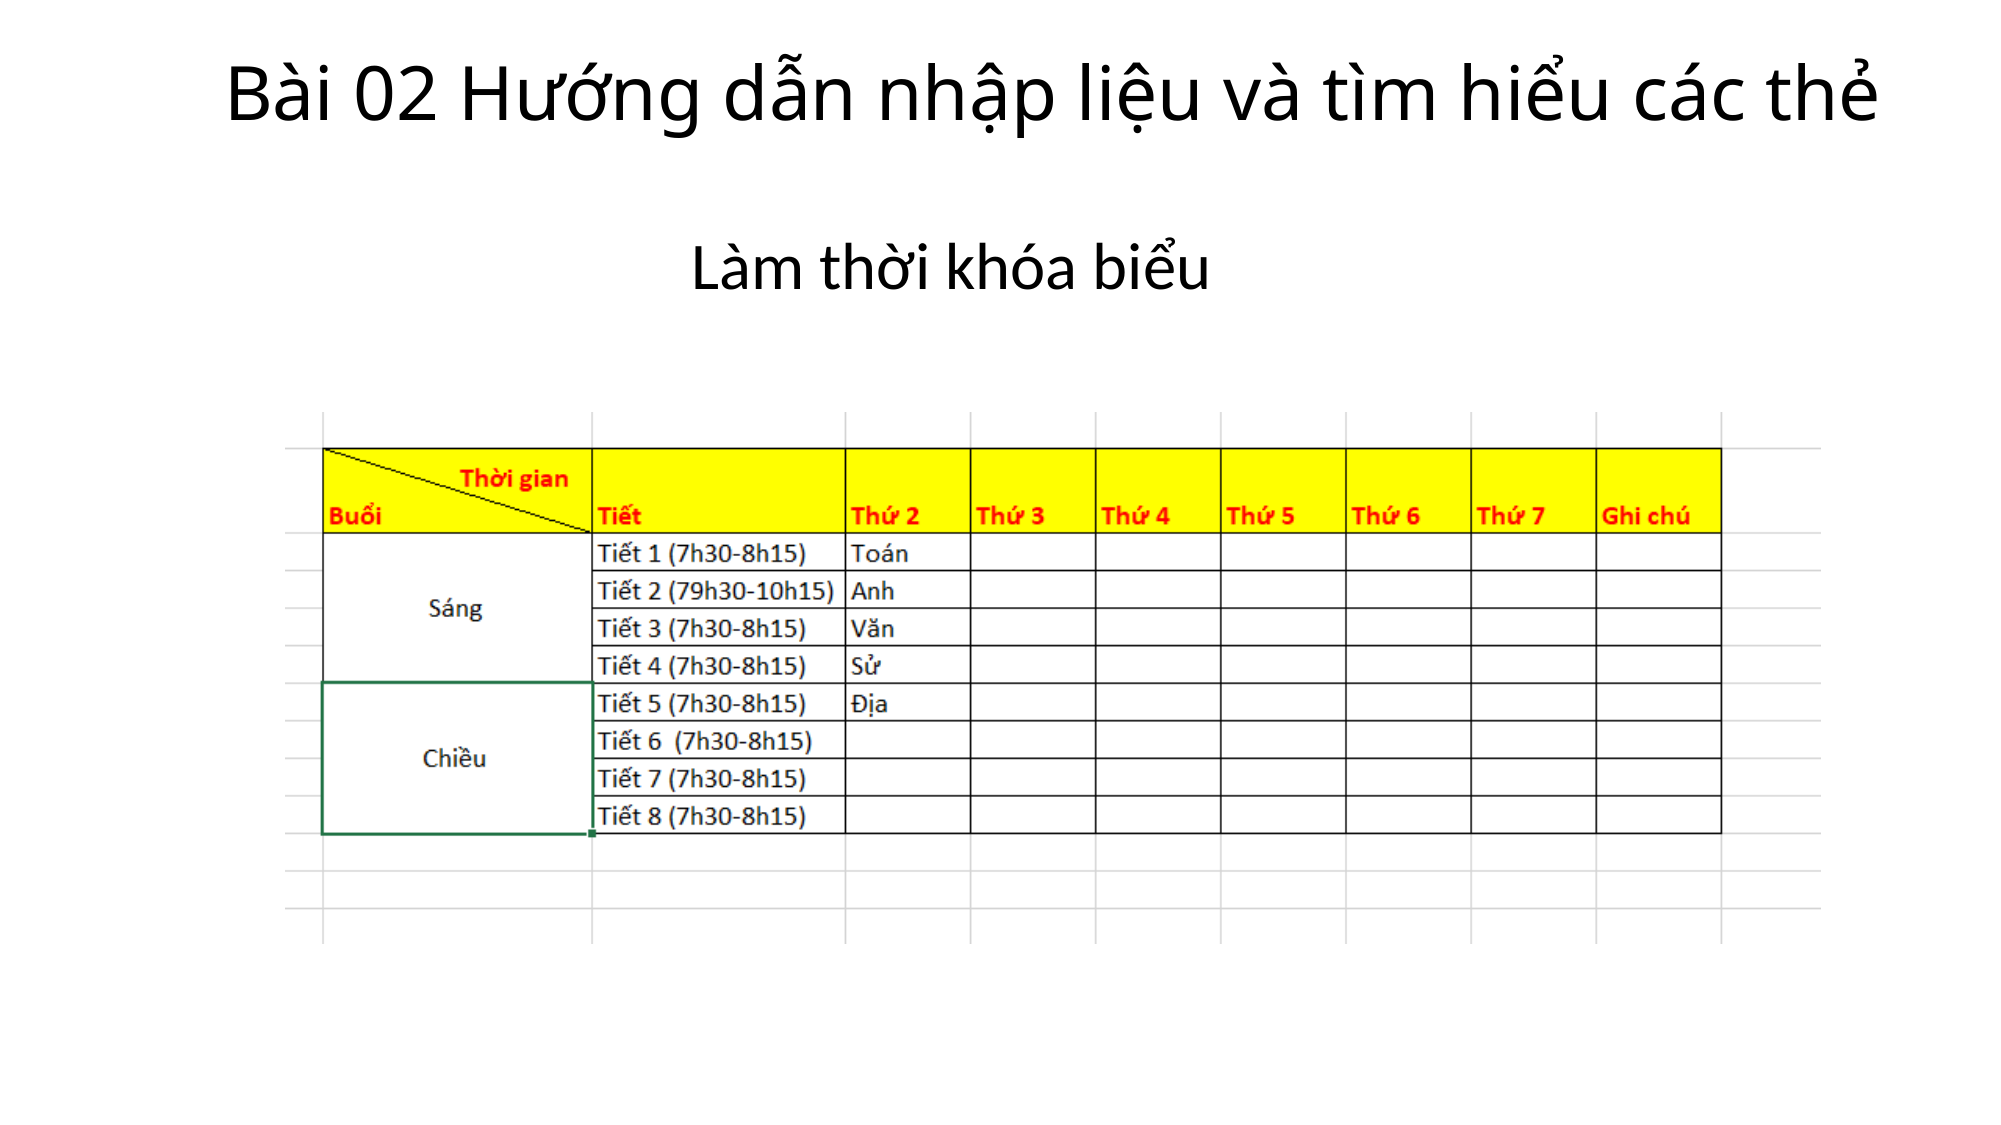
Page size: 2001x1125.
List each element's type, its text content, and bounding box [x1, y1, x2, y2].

text_box Bài 02 Hướng dẫn nhập liệu và tìm hiểu các thẻ [209, 37, 1897, 233]
text_box Làm thời khóa biểu [676, 215, 1392, 311]
picture [285, 412, 1821, 944]
